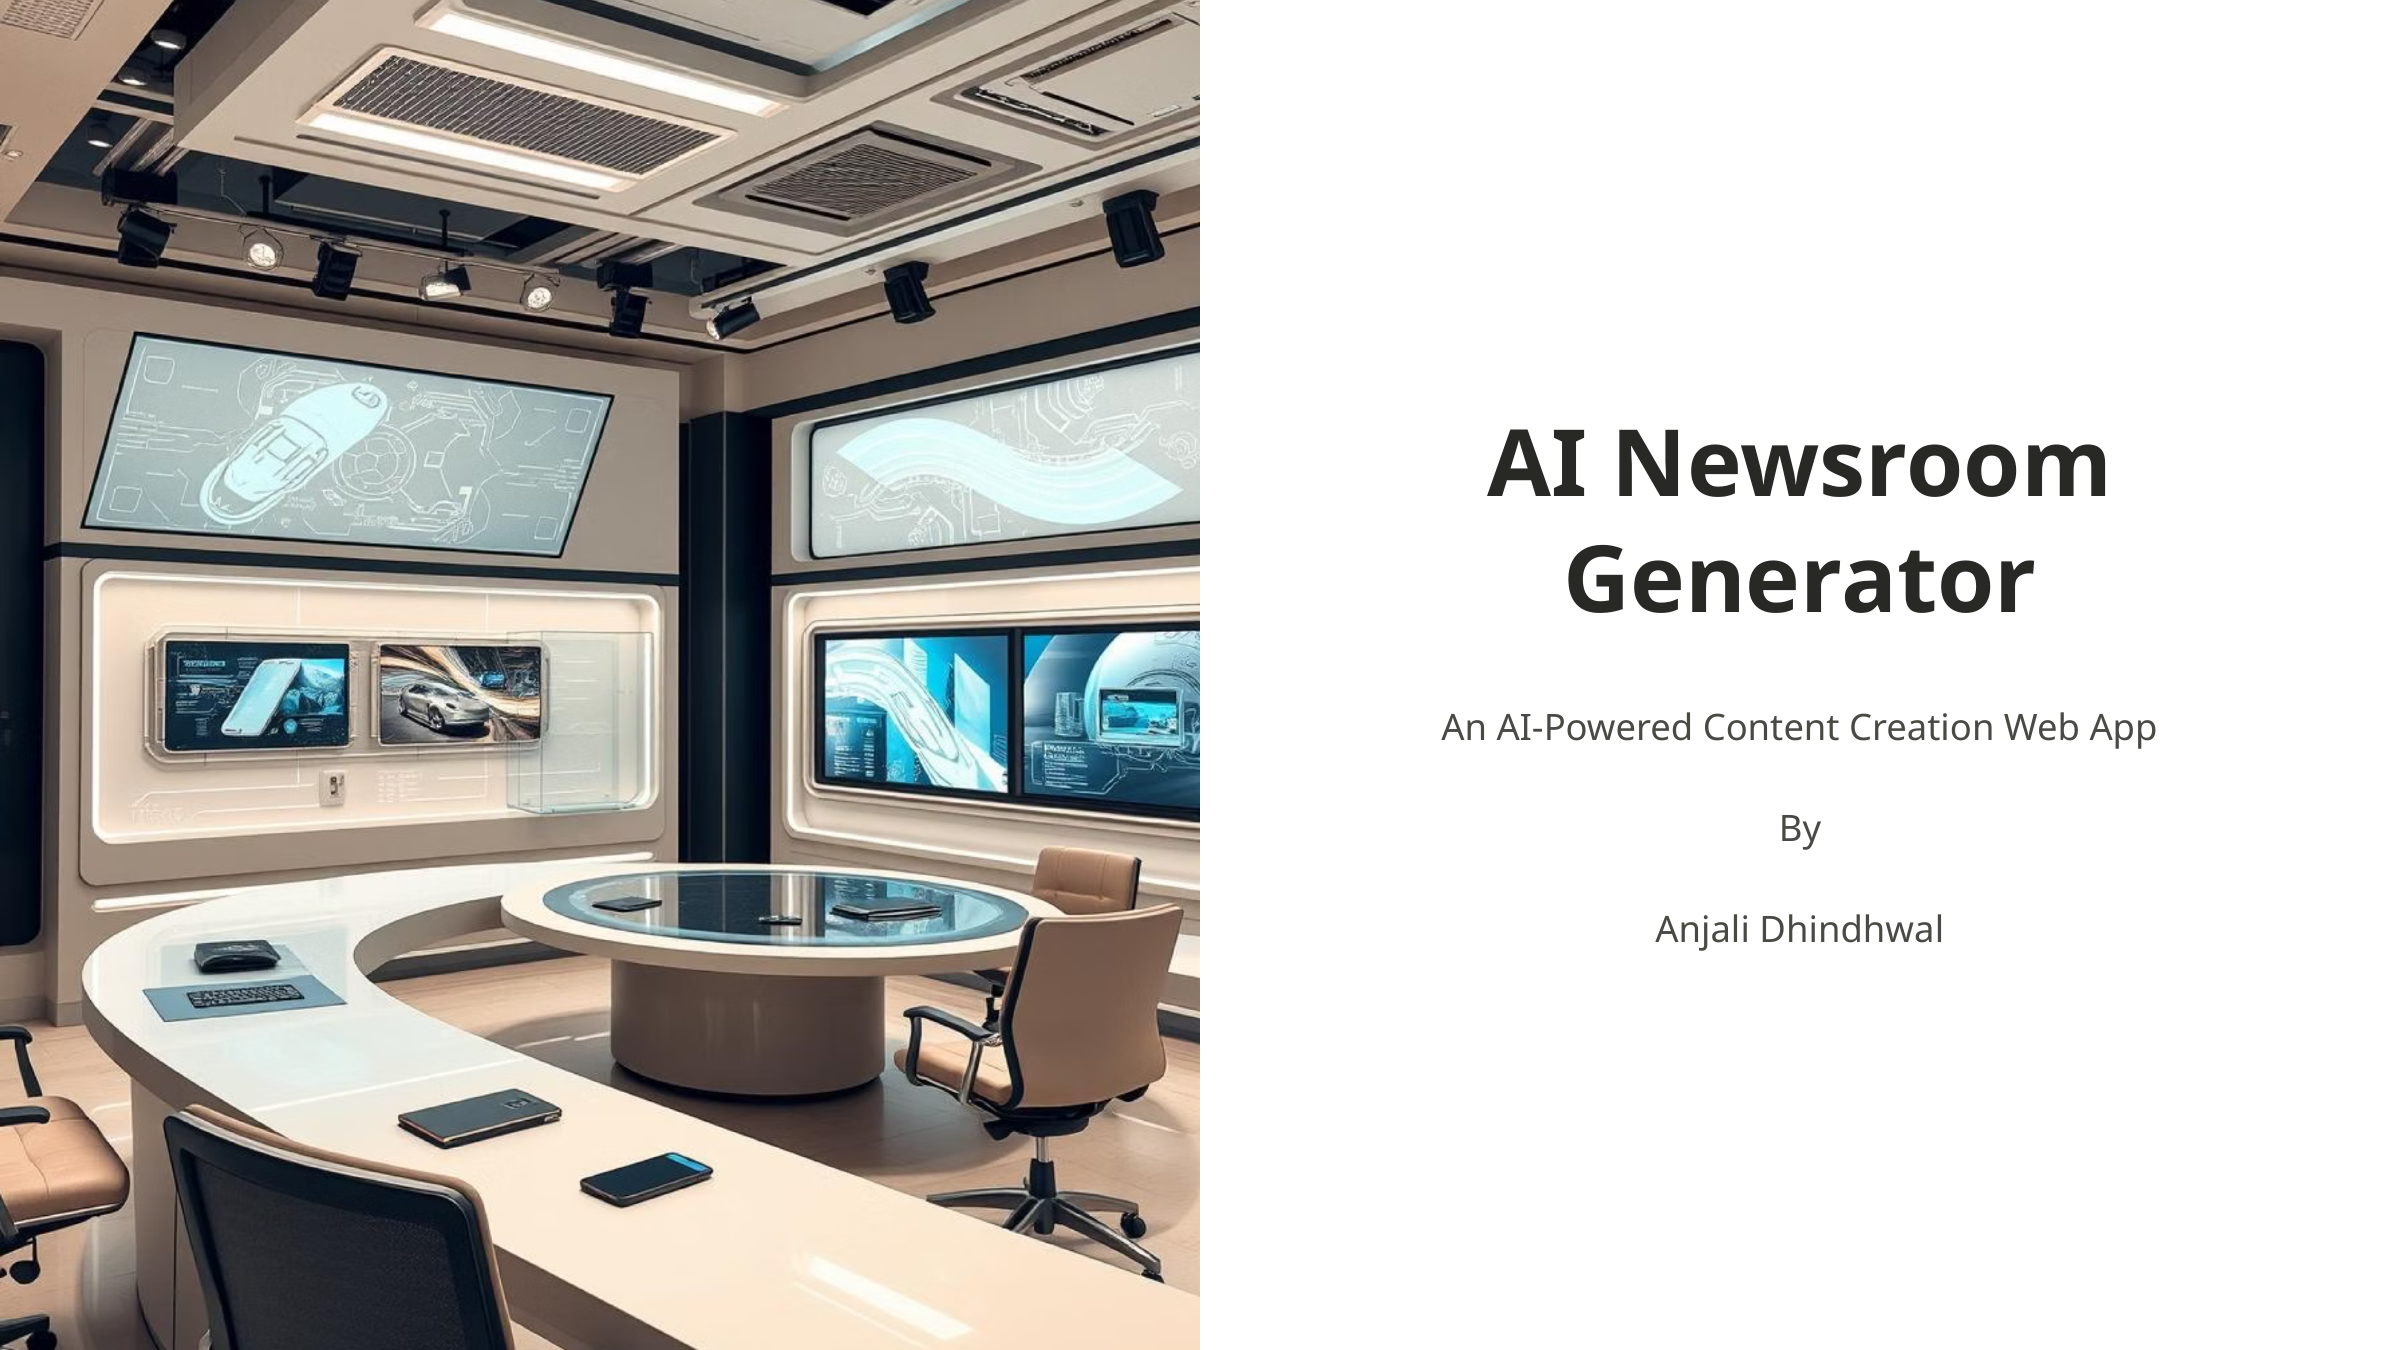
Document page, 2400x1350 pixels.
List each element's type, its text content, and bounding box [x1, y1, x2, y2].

text_box By [1330, 789, 2270, 849]
text_box Anjali Dhindhwal [1330, 890, 2270, 951]
text_box AI Newsroom Generator [1330, 399, 2270, 633]
text_box An AI-Powered Content Creation Web App [1330, 687, 2270, 748]
picture [0, 0, 1200, 1350]
